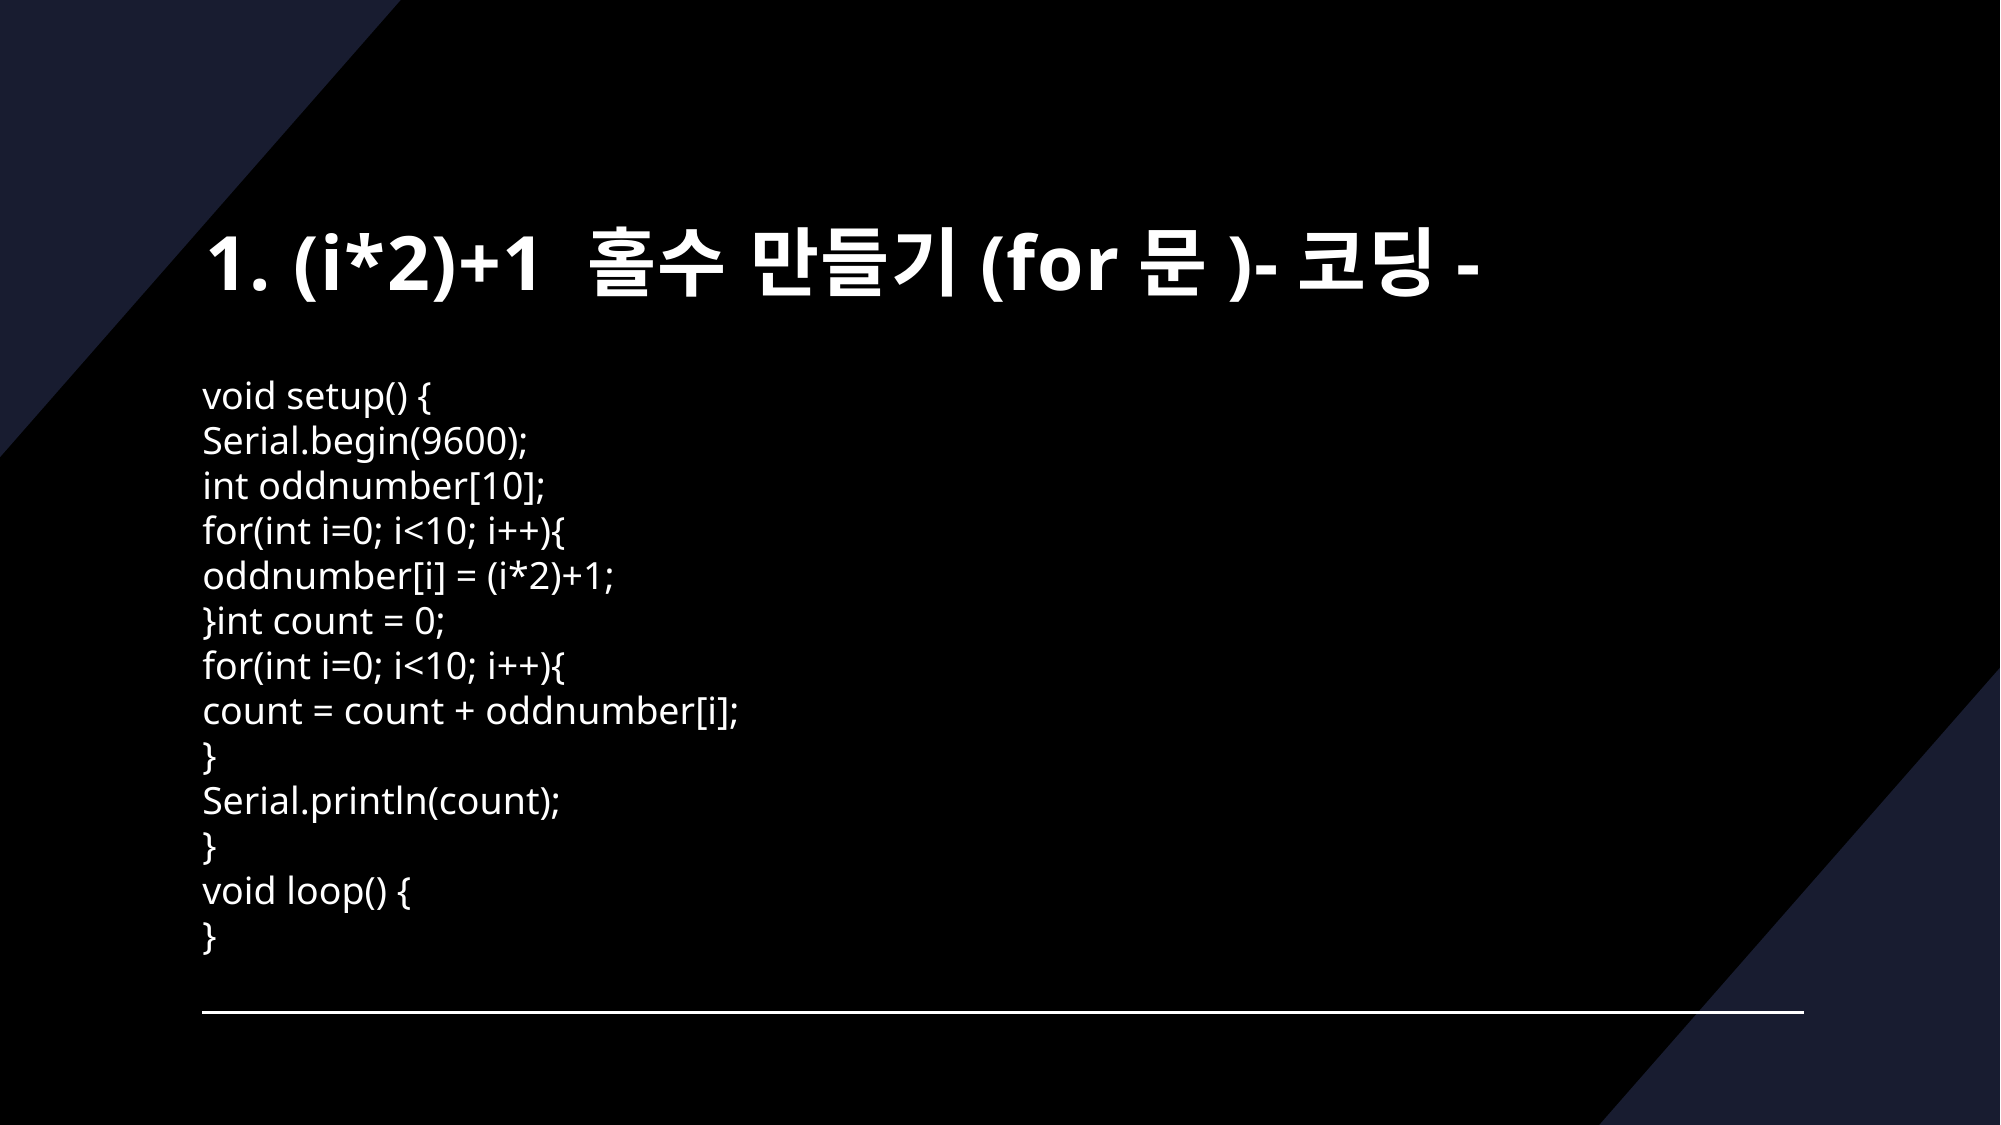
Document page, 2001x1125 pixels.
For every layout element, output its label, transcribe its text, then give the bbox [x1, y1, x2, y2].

title 1. (i*2)+1 홀수 만들기(for문)-코딩- [187, 143, 1813, 367]
text_box void setup() { Serial.begin(9600); int oddnumber[10]; for(int i=0; i<10; i++){ oddnumber[i] = (i*2)+1; }int count = 0; for(int i=0; i<10; i++){ count = count + oddnumber[i]; } Serial.println(count); } void loop() { } [187, 364, 1025, 965]
